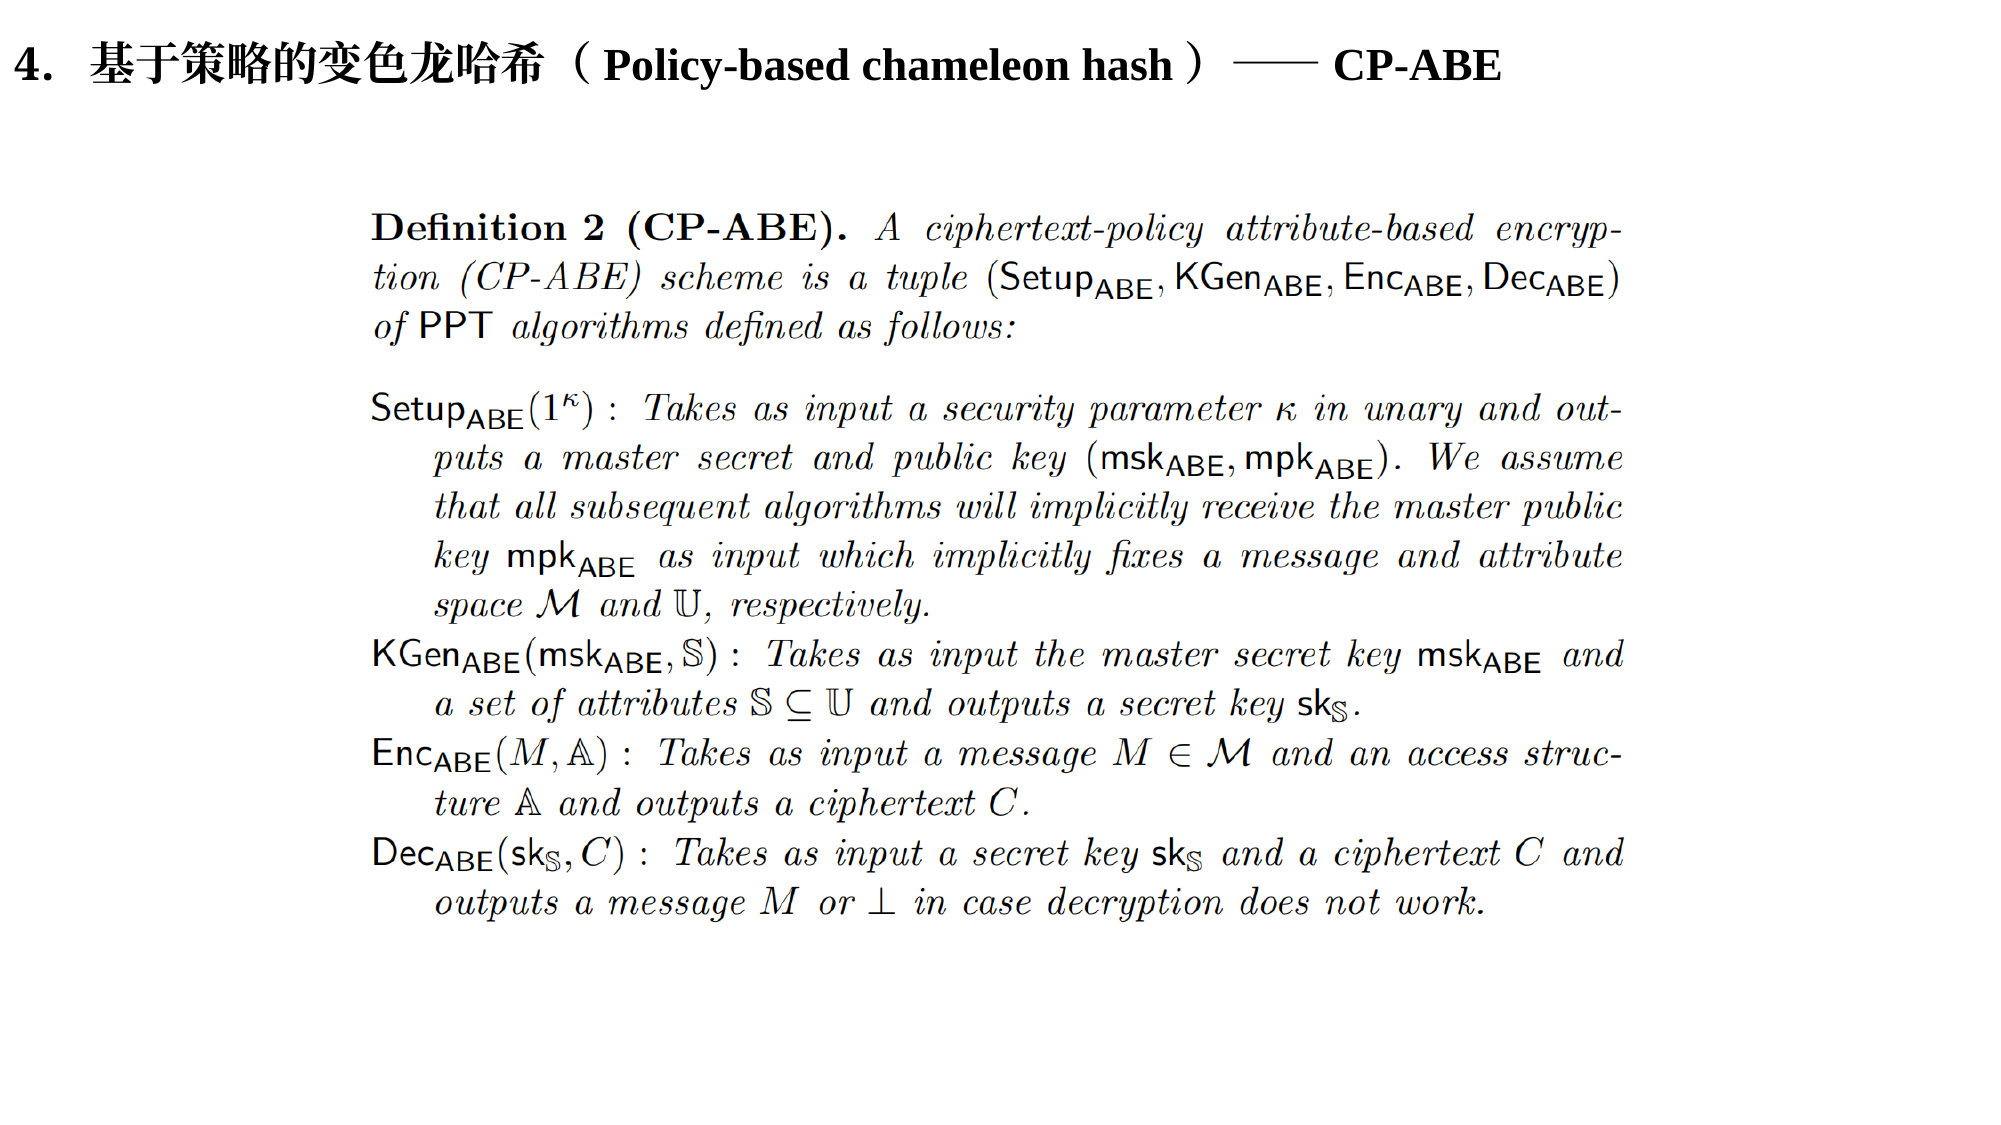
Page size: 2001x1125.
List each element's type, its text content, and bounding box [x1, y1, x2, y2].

text_box 基于策略的变色龙哈希（Policy-based chameleon hash）——CP-ABE [0, 0, 2000, 98]
picture [362, 198, 1638, 927]
